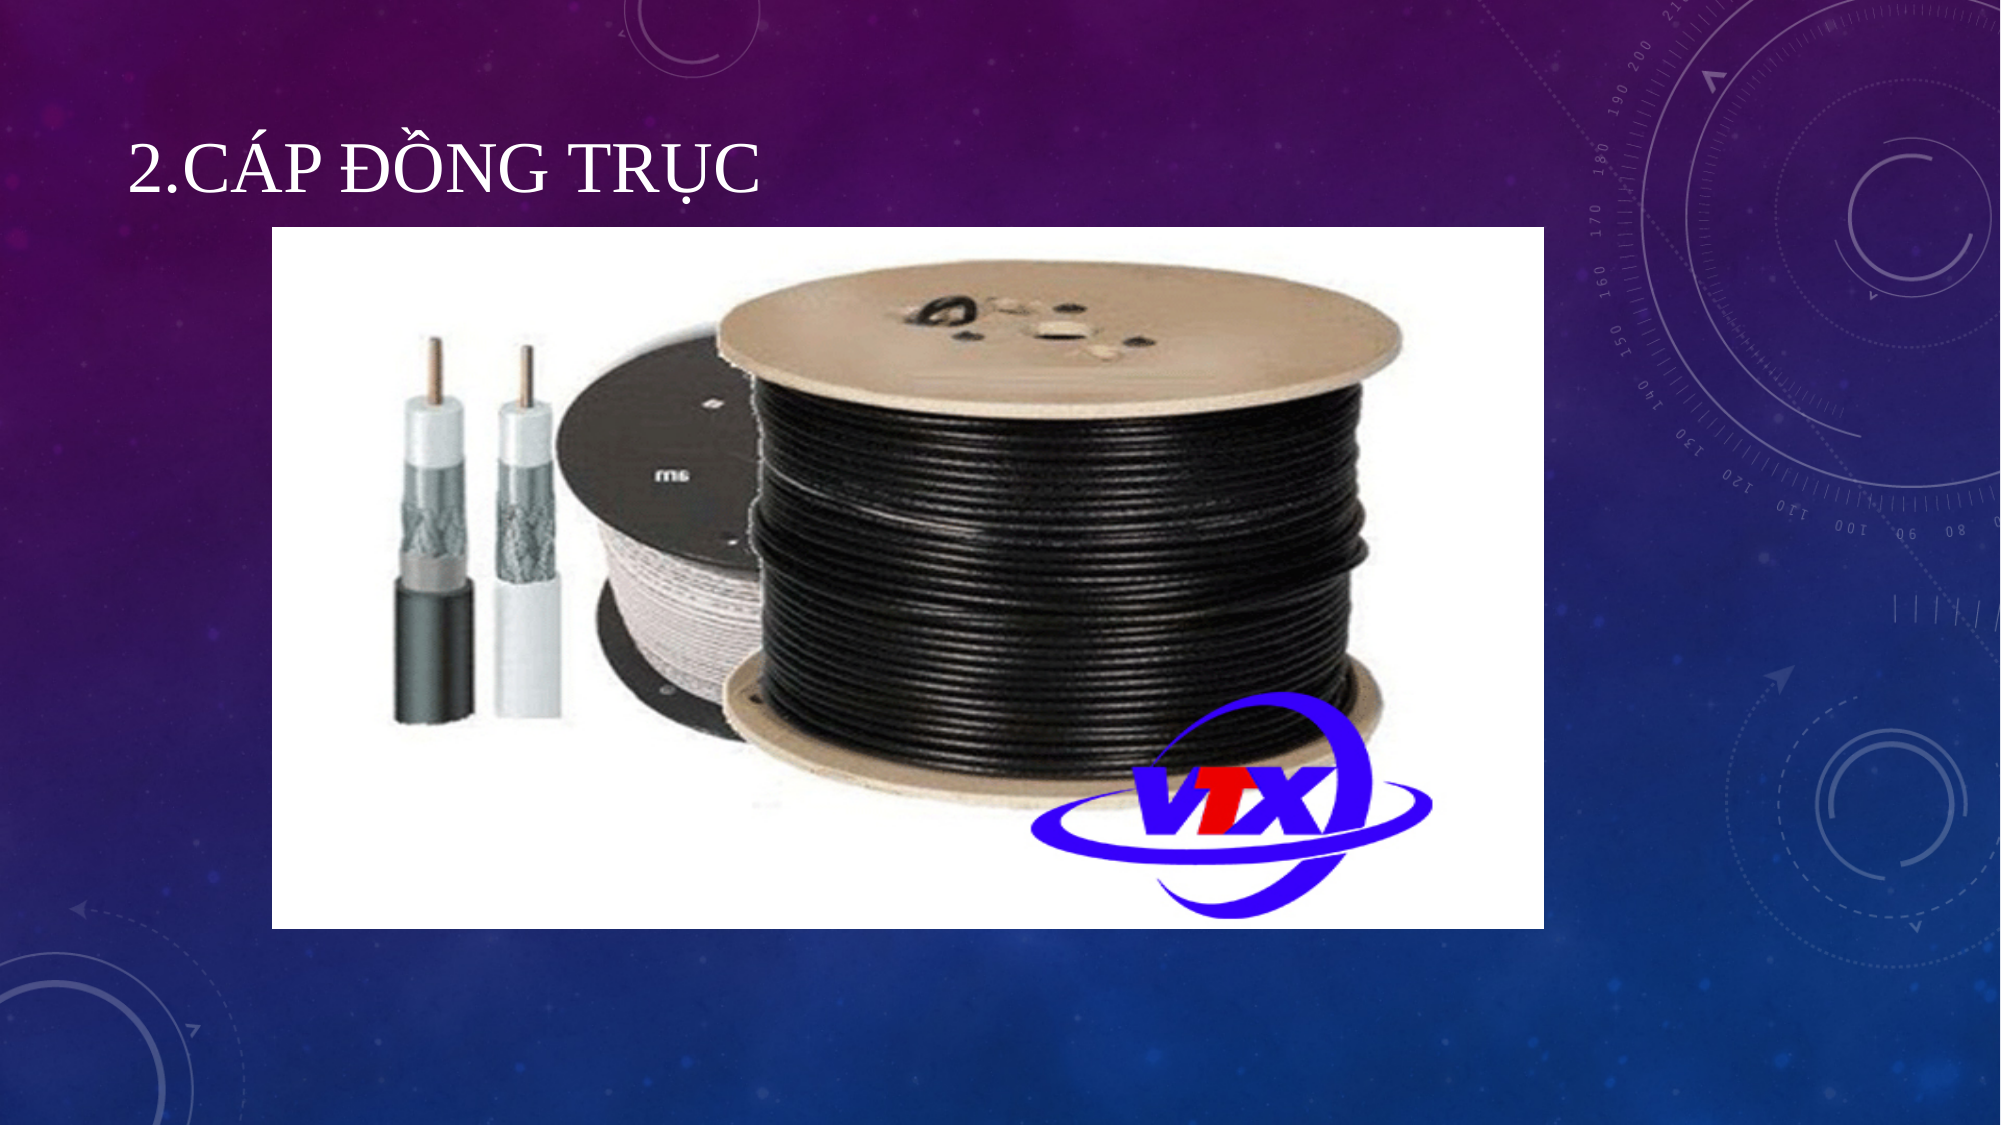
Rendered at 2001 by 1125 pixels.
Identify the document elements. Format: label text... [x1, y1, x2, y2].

title 2.Cáp đồng trục [112, 99, 830, 228]
picture [0, 0, 2001, 1125]
